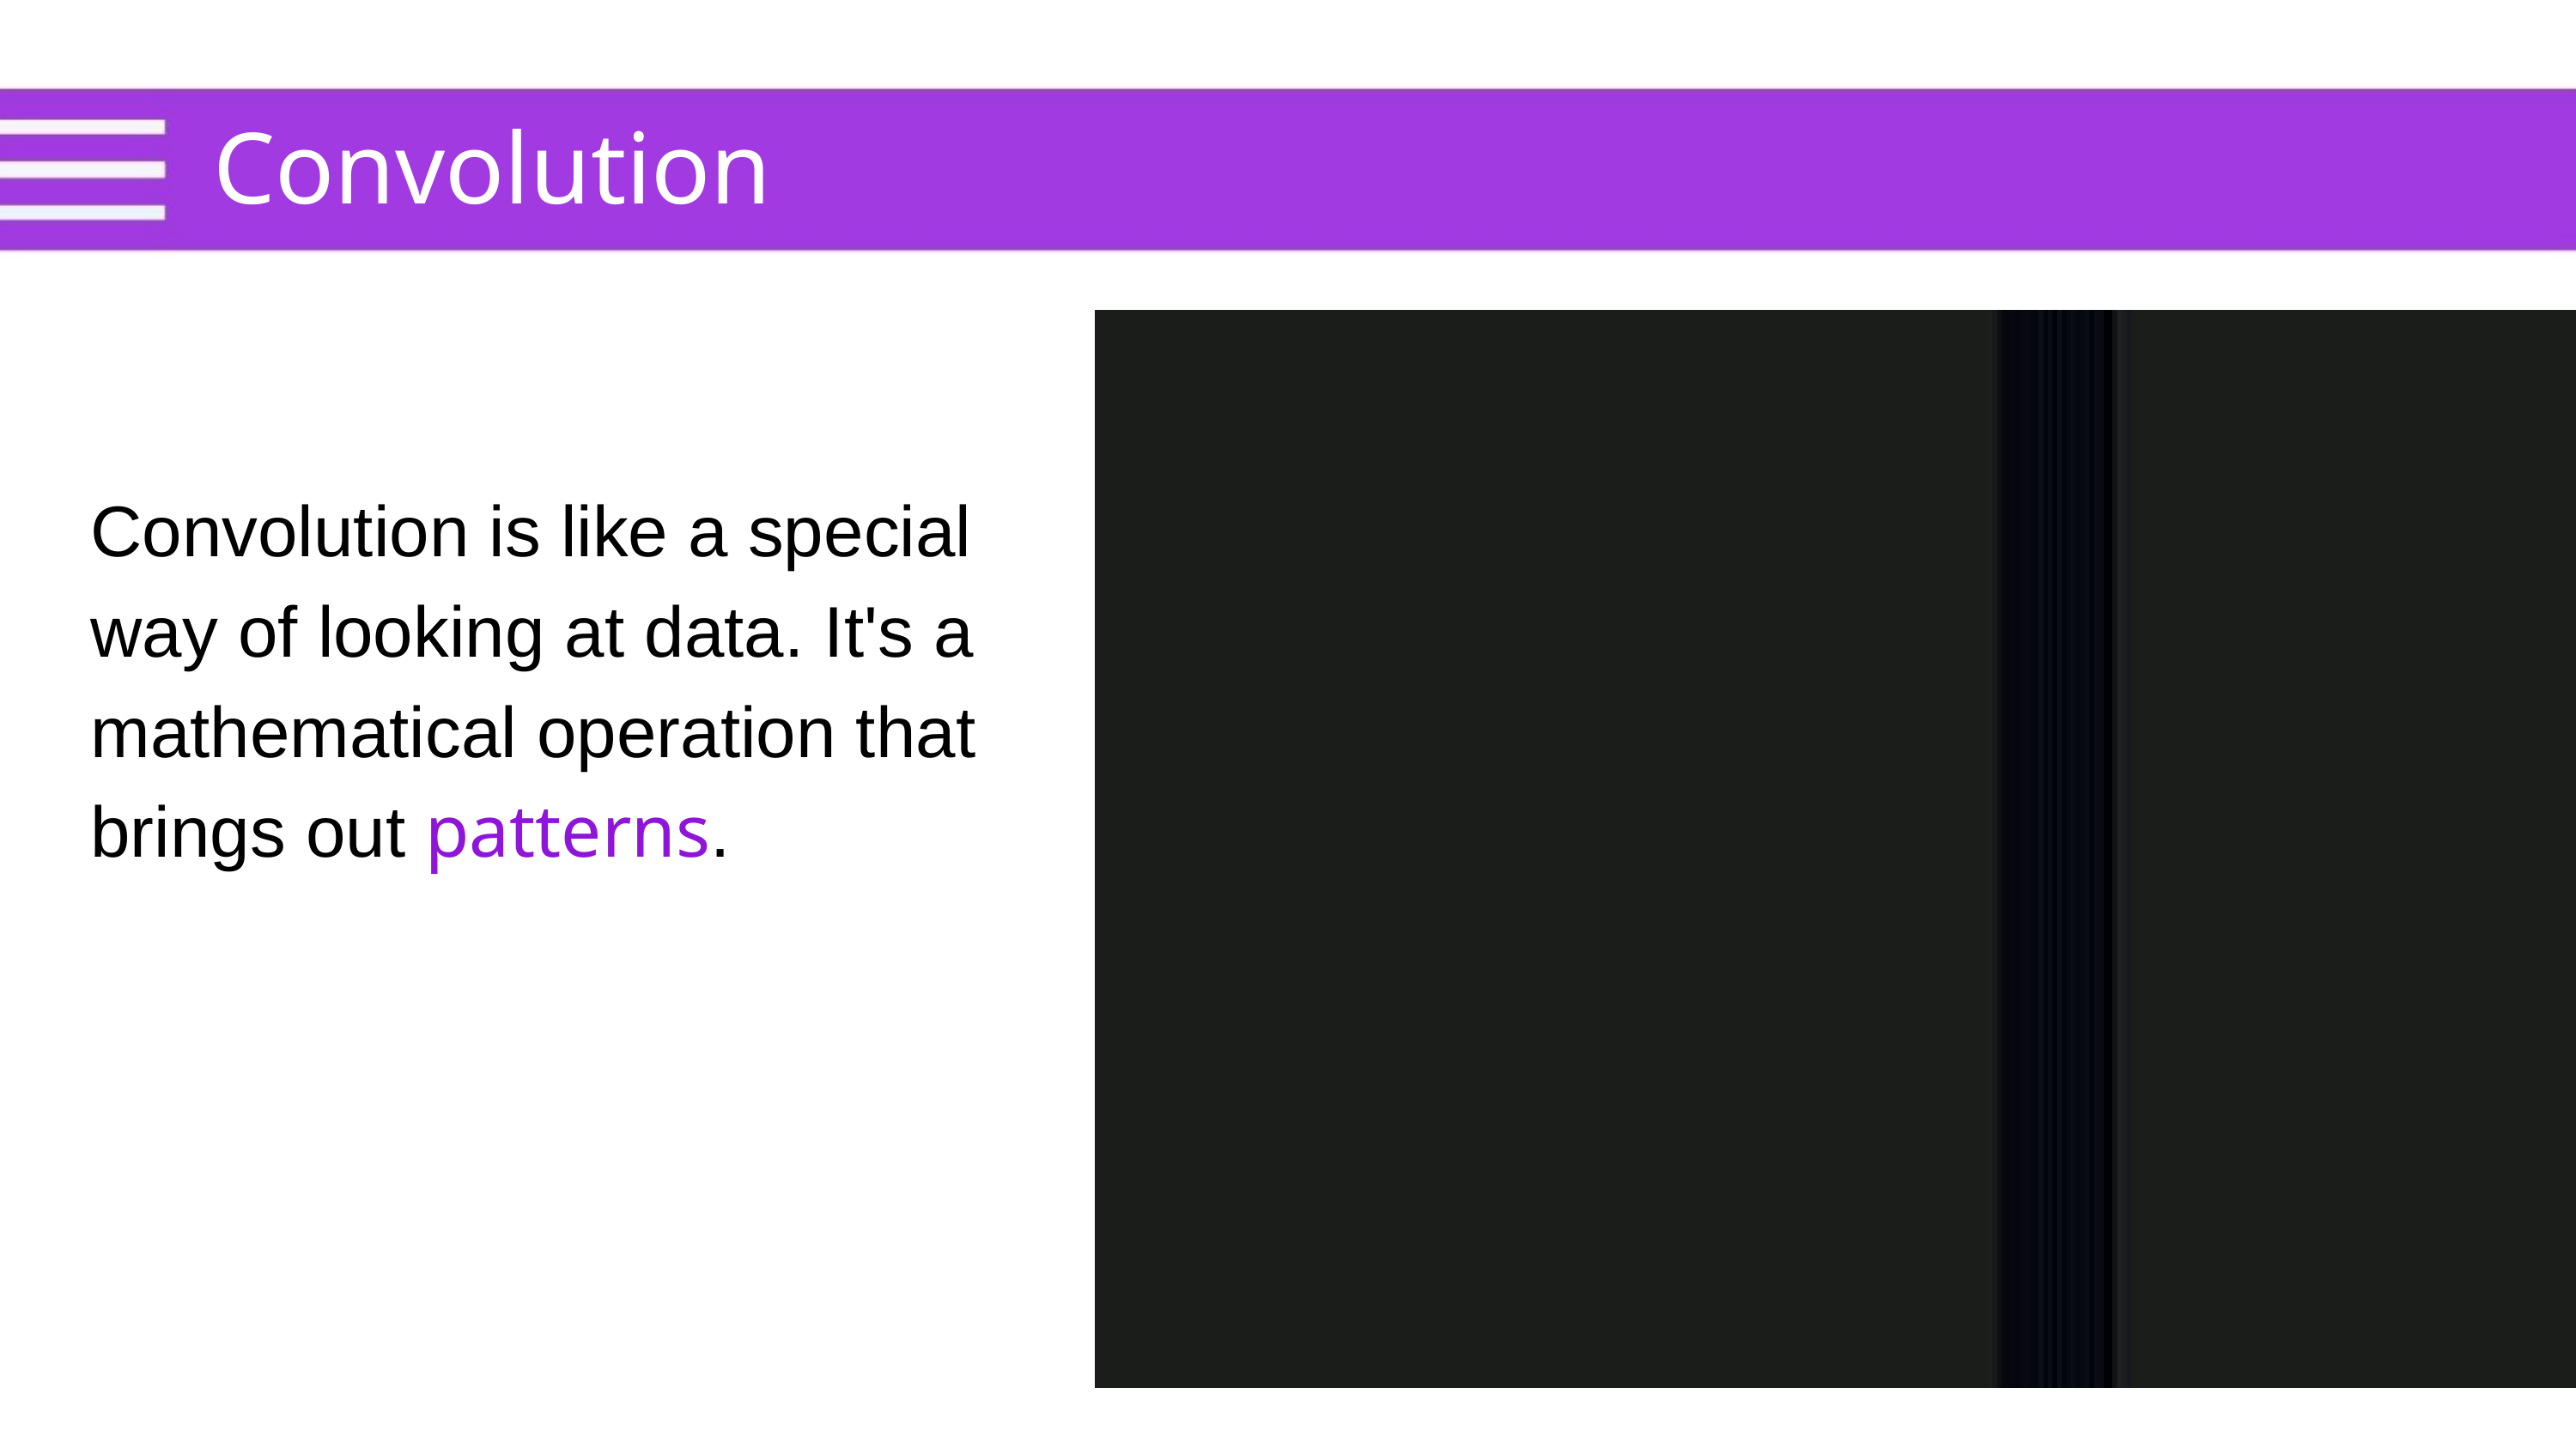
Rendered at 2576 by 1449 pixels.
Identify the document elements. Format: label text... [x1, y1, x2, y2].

text_box Convolution is like a special way of looking at data. It's a mathematical operation that brings out patterns. [90, 470, 1089, 872]
text_box Convolution [205, 86, 780, 224]
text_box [1094, 309, 2576, 1390]
text_box [0, 0, 2576, 1449]
